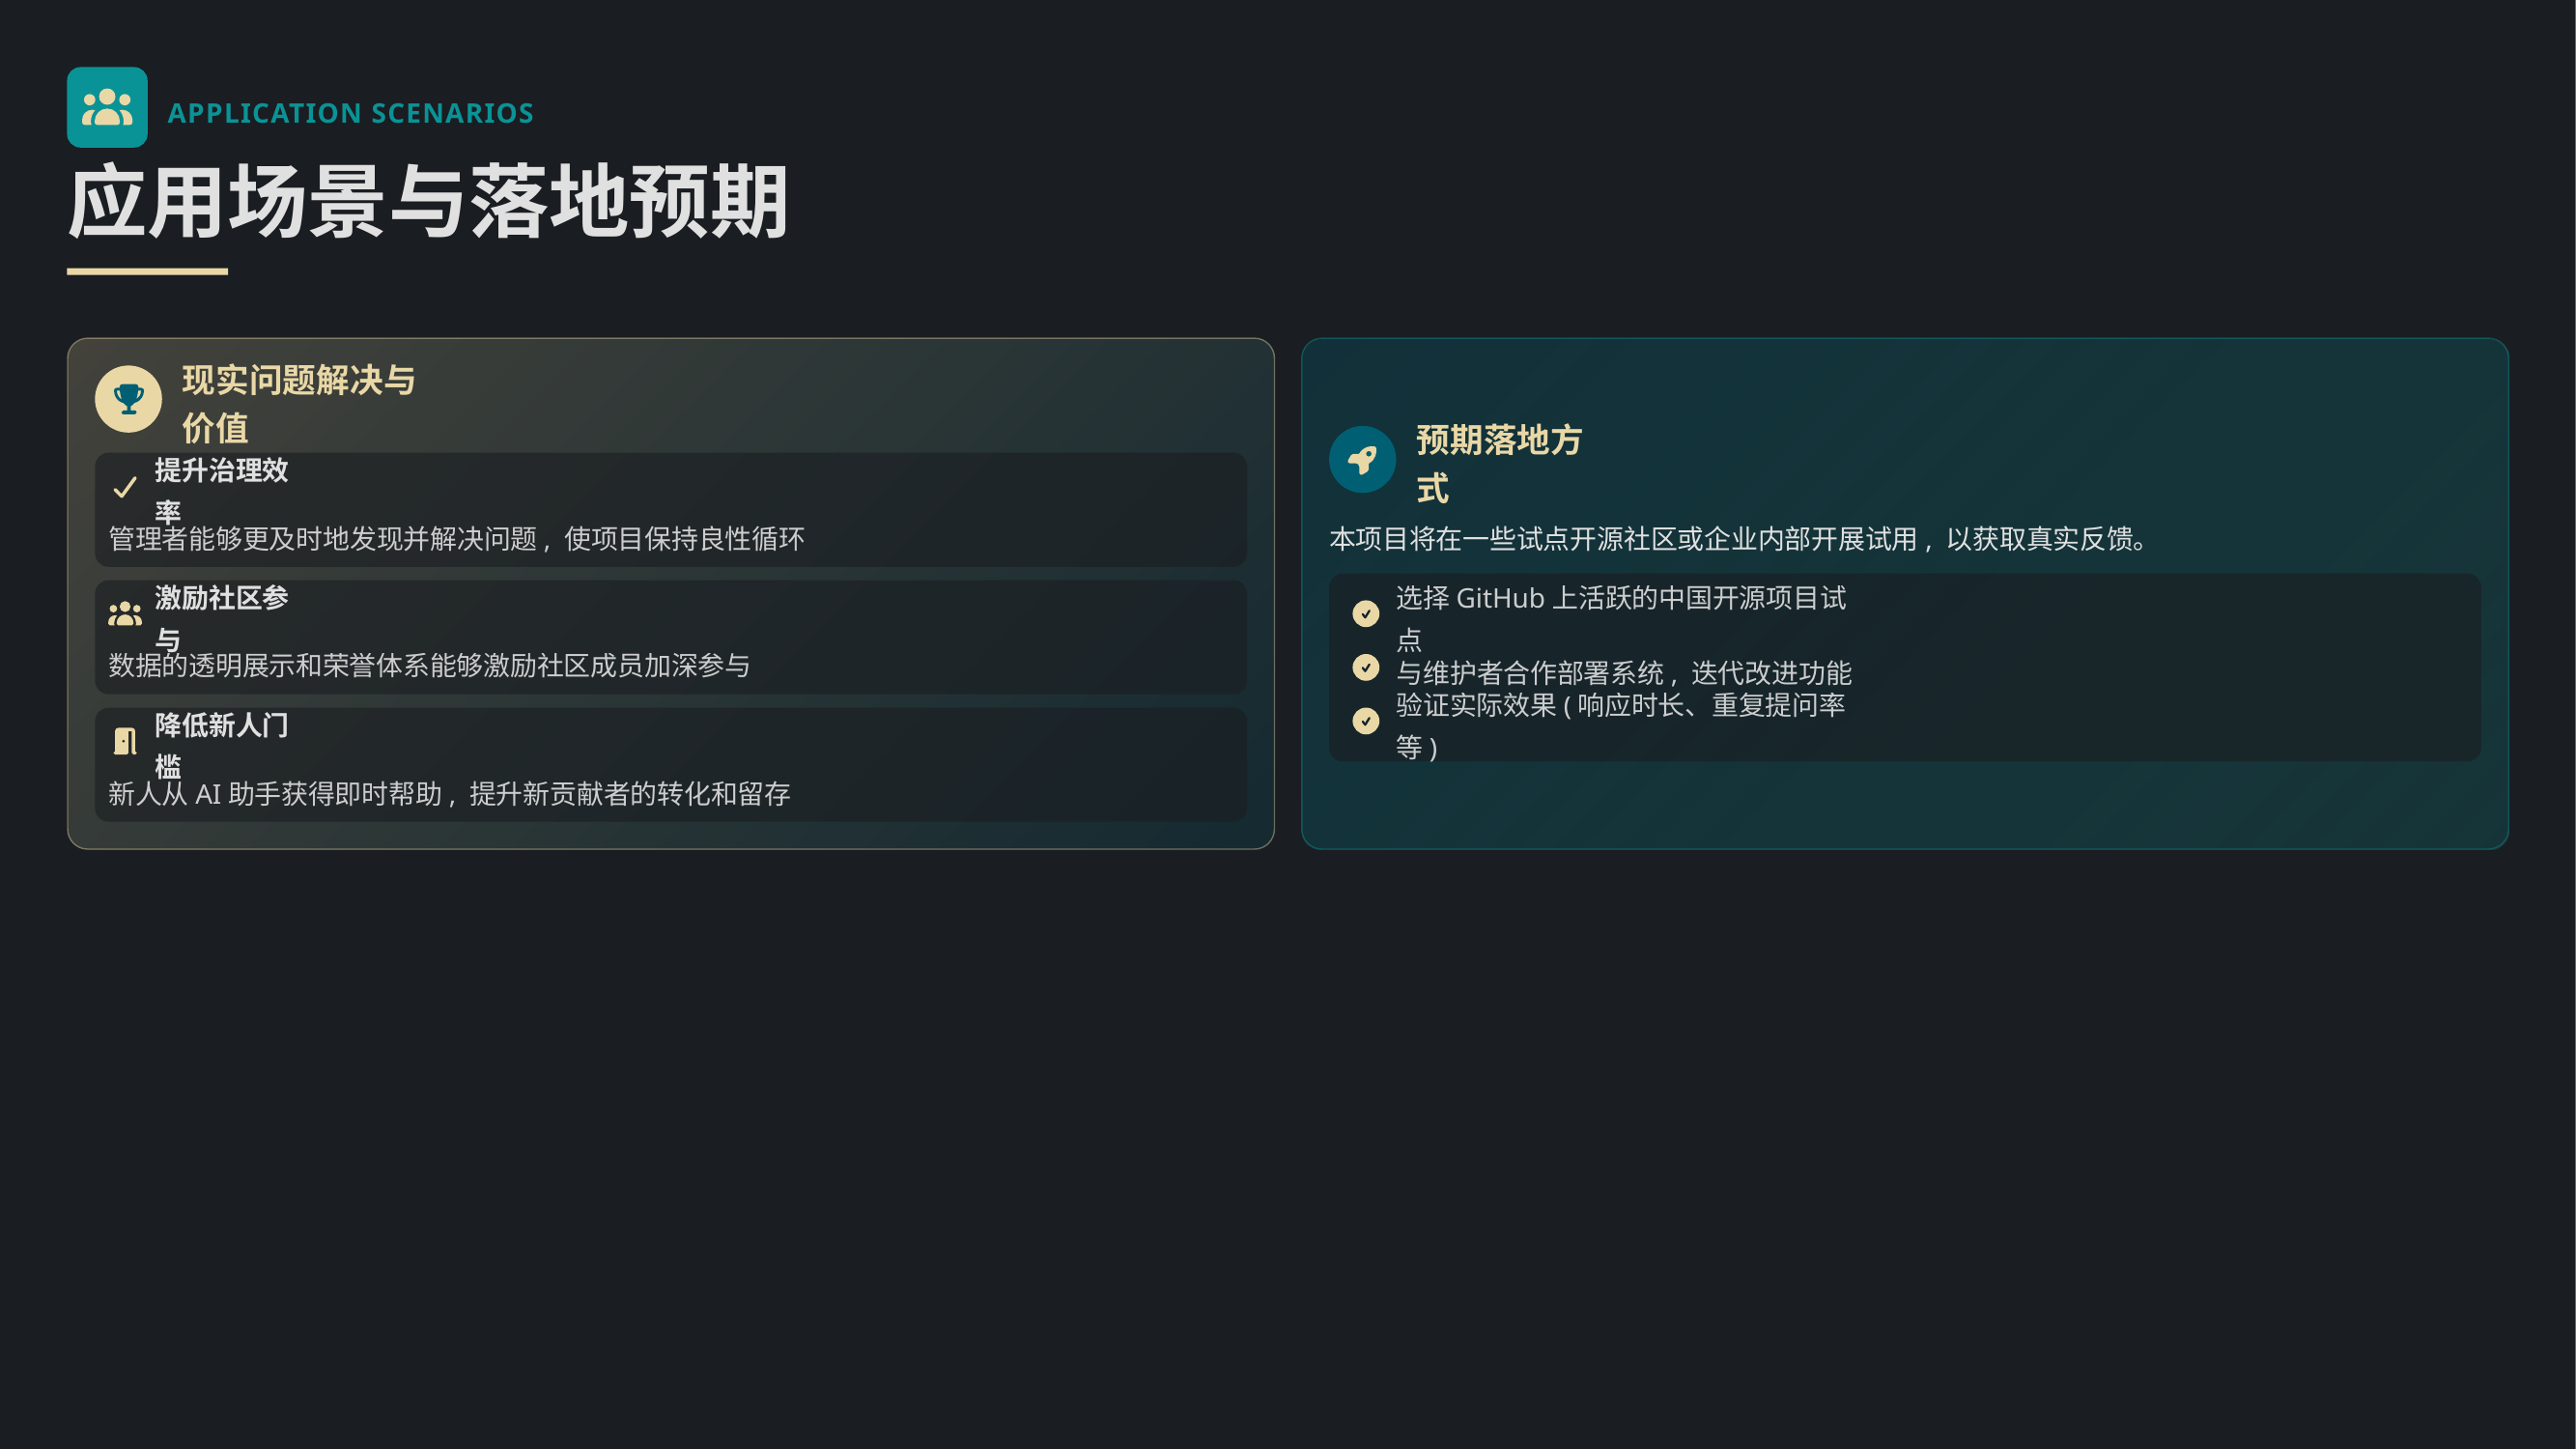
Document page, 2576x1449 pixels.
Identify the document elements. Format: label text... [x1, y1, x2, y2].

text_box 现实问题解决与价值 [182, 375, 440, 423]
text_box [108, 614, 142, 626]
text_box [83, 94, 96, 106]
text_box [119, 94, 131, 106]
text_box [95, 108, 121, 126]
text_box [113, 476, 137, 498]
text_box [95, 452, 1248, 567]
text_box APPLICATION SCENARIOS [167, 87, 537, 128]
text_box 选择GitHub上活跃的中国开源项目试点 [1396, 593, 1871, 635]
text_box [68, 338, 1275, 850]
text_box [67, 268, 229, 275]
text_box [99, 88, 116, 105]
text_box 应用场景与落地预期 [67, 167, 2549, 248]
text_box 本项目将在一些试点开源社区或企业内部开展试用, 以获取真实反馈。 [1329, 513, 2495, 554]
text_box 与维护者合作部署系统, 迭代改进功能 [1396, 647, 1854, 688]
text_box 降低新人门槛 [155, 721, 298, 762]
text_box [1352, 600, 1380, 628]
text_box [95, 580, 1248, 695]
text_box [109, 605, 118, 612]
text_box 新人从AI助手获得即时帮助, 提升新贡献者的转化和留存 [108, 768, 1248, 809]
text_box 预期落地方式 [1416, 436, 1595, 483]
text_box 验证实际效果(响应时长、重复提问率等) [1396, 700, 1882, 742]
text_box [1352, 707, 1380, 735]
text_box [113, 384, 145, 414]
text_box [1329, 425, 1397, 494]
text_box [95, 365, 162, 433]
text_box [95, 707, 1248, 822]
text_box [1352, 654, 1380, 681]
text_box [1347, 445, 1376, 475]
text_box 数据的透明展示和荣誉体系能够激励社区成员加深参与 [108, 640, 1248, 681]
text_box [1329, 573, 2481, 762]
text_box [119, 601, 131, 612]
text_box 激励社区参与 [155, 593, 298, 635]
text_box [82, 109, 96, 126]
text_box [67, 67, 148, 148]
text_box 管理者能够更及时地发现并解决问题, 使项目保持良性循环 [108, 513, 1248, 554]
text_box [119, 109, 133, 126]
text_box [113, 727, 137, 755]
text_box [1301, 338, 2509, 850]
text_box [132, 605, 141, 612]
text_box 提升治理效率 [155, 466, 298, 507]
